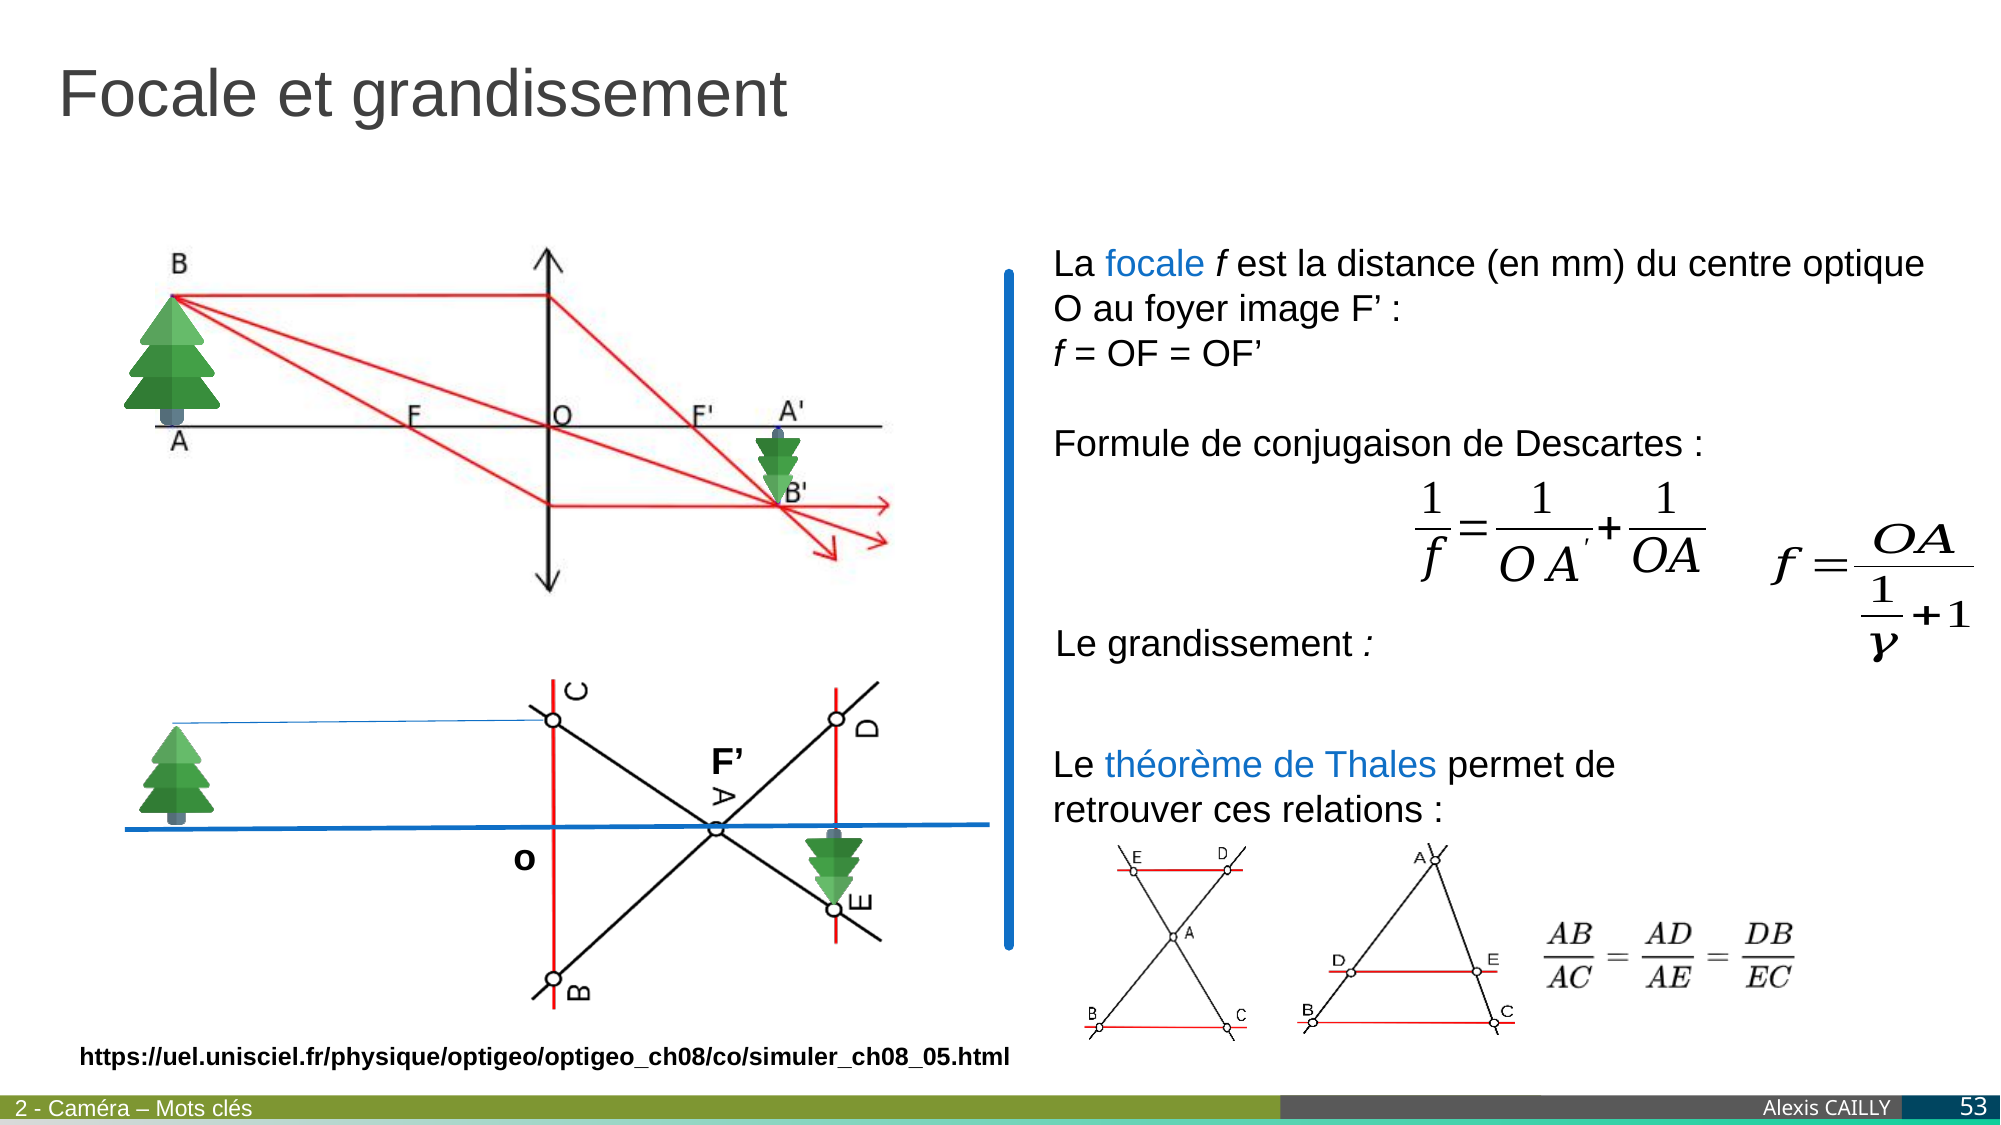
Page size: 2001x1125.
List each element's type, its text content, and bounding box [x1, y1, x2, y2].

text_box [108, 233, 895, 603]
picture [1079, 823, 1253, 1043]
text_box Le grandissement : [1040, 611, 1410, 671]
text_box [872, 824, 990, 830]
picture [1533, 911, 1797, 1000]
picture [526, 830, 921, 1042]
picture [1290, 835, 1523, 1037]
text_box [127, 720, 872, 905]
text_box 2 - Caméra – Mots clés [0, 1085, 1058, 1125]
text_box https://uel.unisciel.fr/physique/optigeo/optigeo_ch08/co/simuler_ch08_05.html [64, 1033, 1051, 1078]
text_box Le théorème de Thales permet de retrouver ces relations : [1038, 732, 1698, 837]
text_box La focale f est la distance (en mm) du centre optique O au foyer image F’ : f = OF = OF’ Formule de conjugaison de Descartes : [1038, 231, 1958, 471]
title Focale et grandissement [59, 59, 1921, 148]
picture [526, 645, 921, 824]
slide_number 53 [1901, 1095, 2000, 1120]
